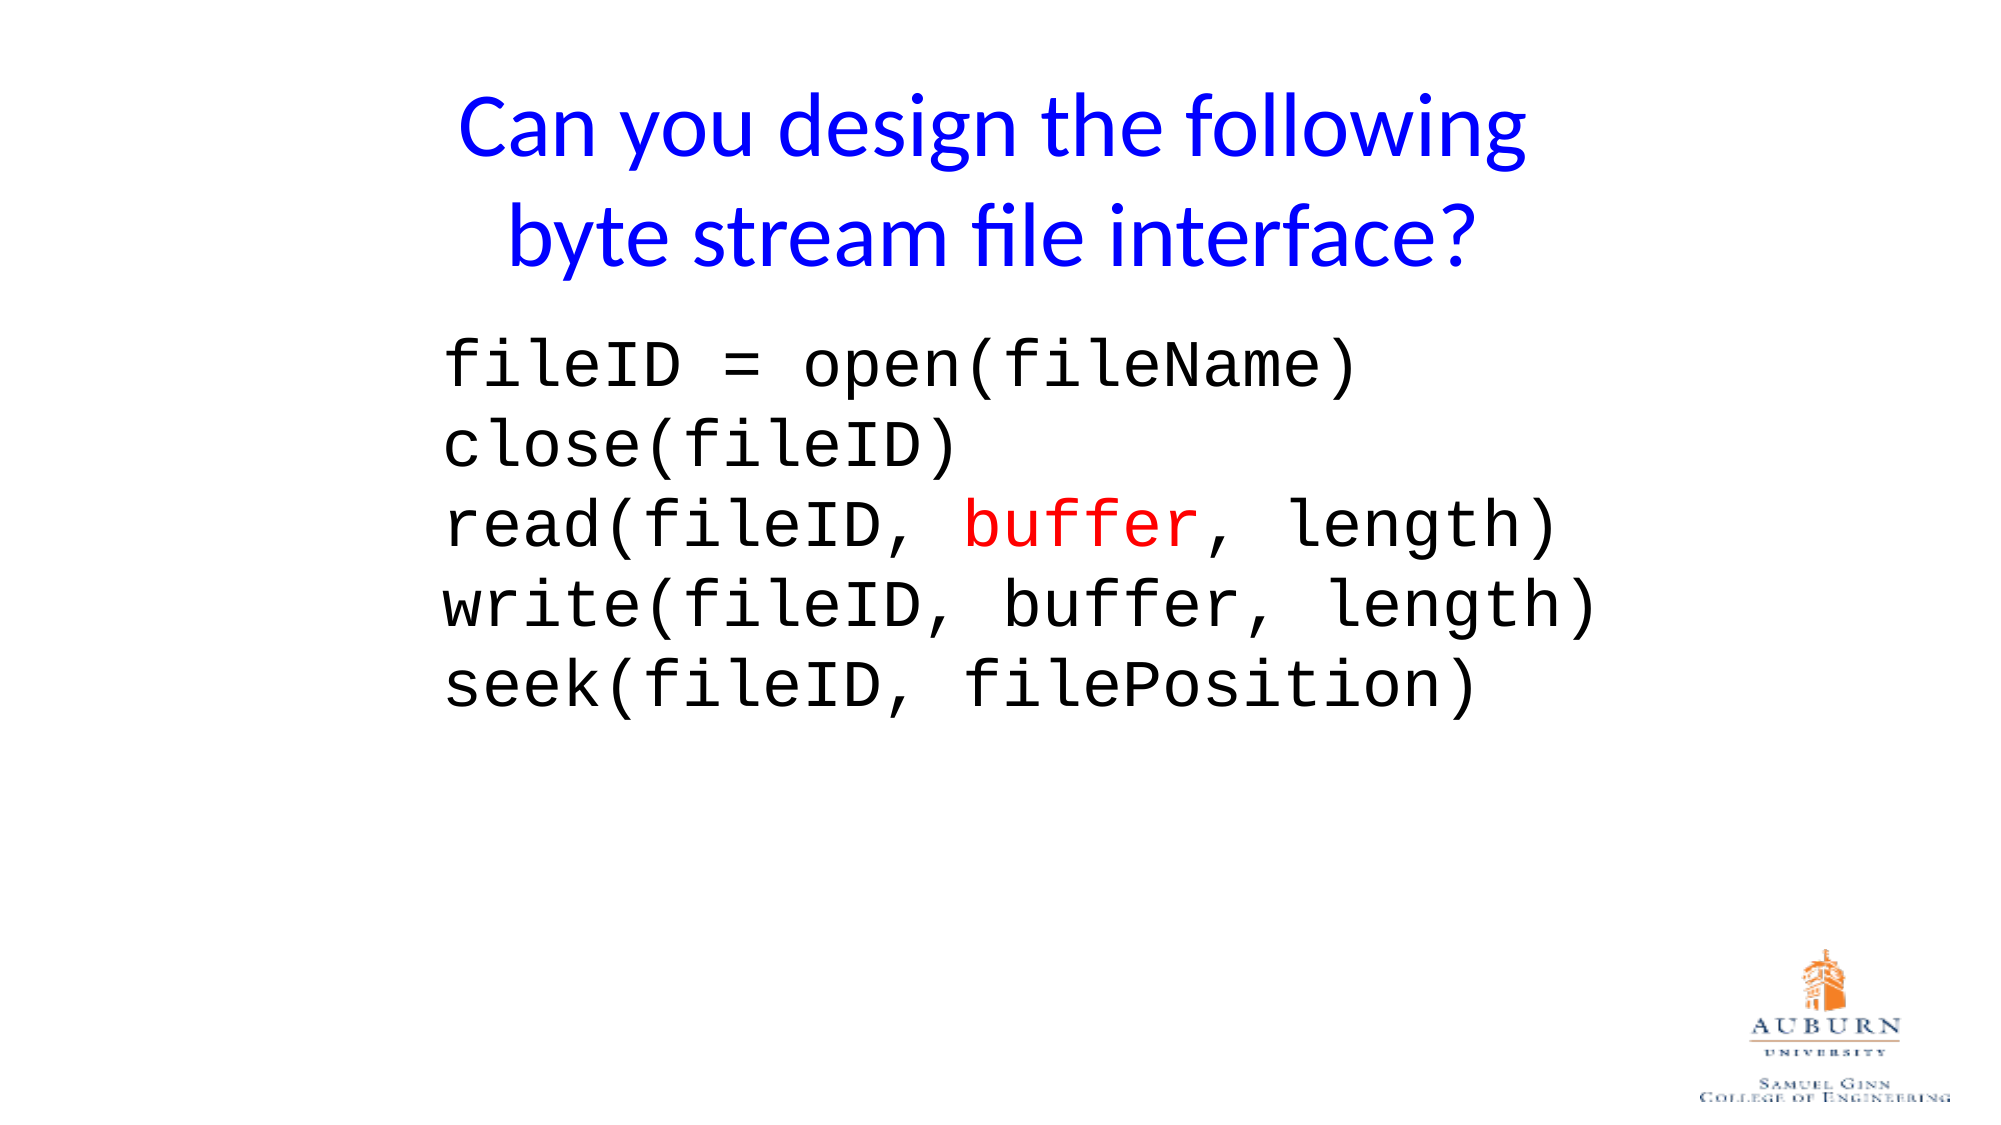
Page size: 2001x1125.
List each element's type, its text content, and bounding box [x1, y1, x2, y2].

title Can you design the following byte stream file interface? [362, 75, 1625, 275]
text_box fileID = open(fileName) close(fileID) read(fileID, buffer, length) write(fileID, buffer, length) seek(fileID, filePosition) [427, 312, 1618, 807]
picture [1700, 949, 1950, 1102]
